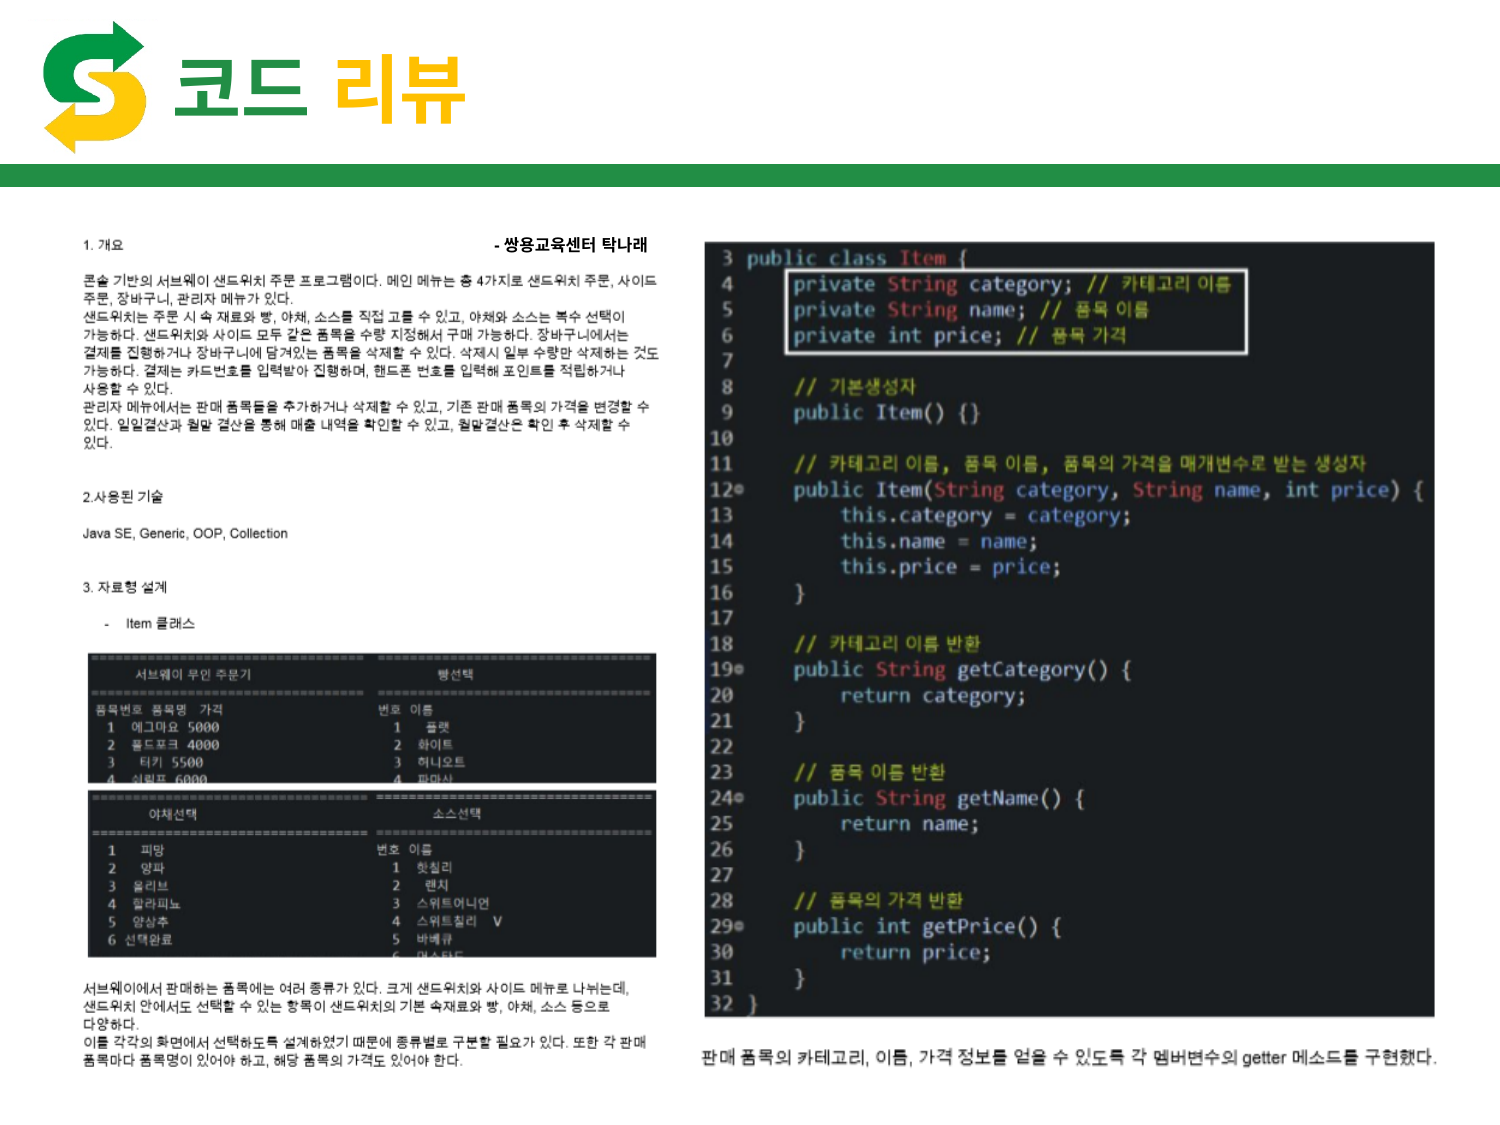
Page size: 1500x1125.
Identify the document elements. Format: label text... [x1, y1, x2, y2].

picture [64, 213, 1467, 1115]
picture [27, 19, 158, 156]
text_box 코드 리뷰 [162, 34, 783, 139]
text_box [0, 166, 1500, 186]
